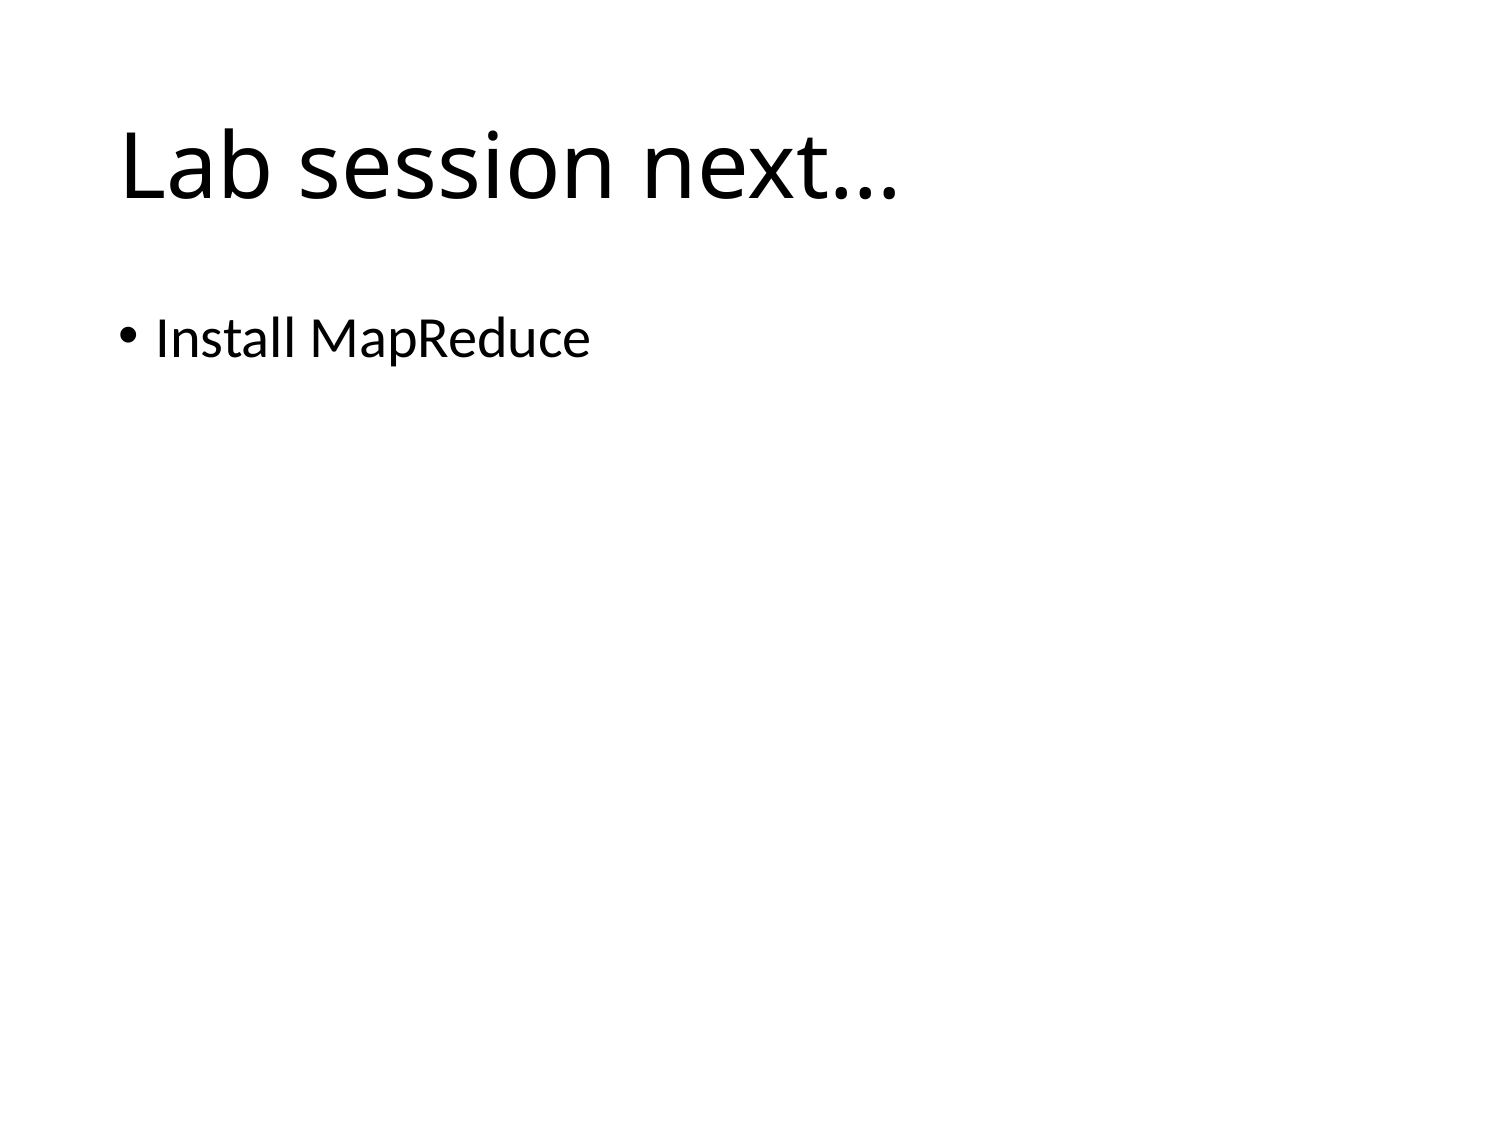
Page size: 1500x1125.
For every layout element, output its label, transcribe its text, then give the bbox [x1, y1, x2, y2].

list Install MapReduce [103, 299, 1397, 1014]
title Lab session next… [103, 59, 1397, 278]
